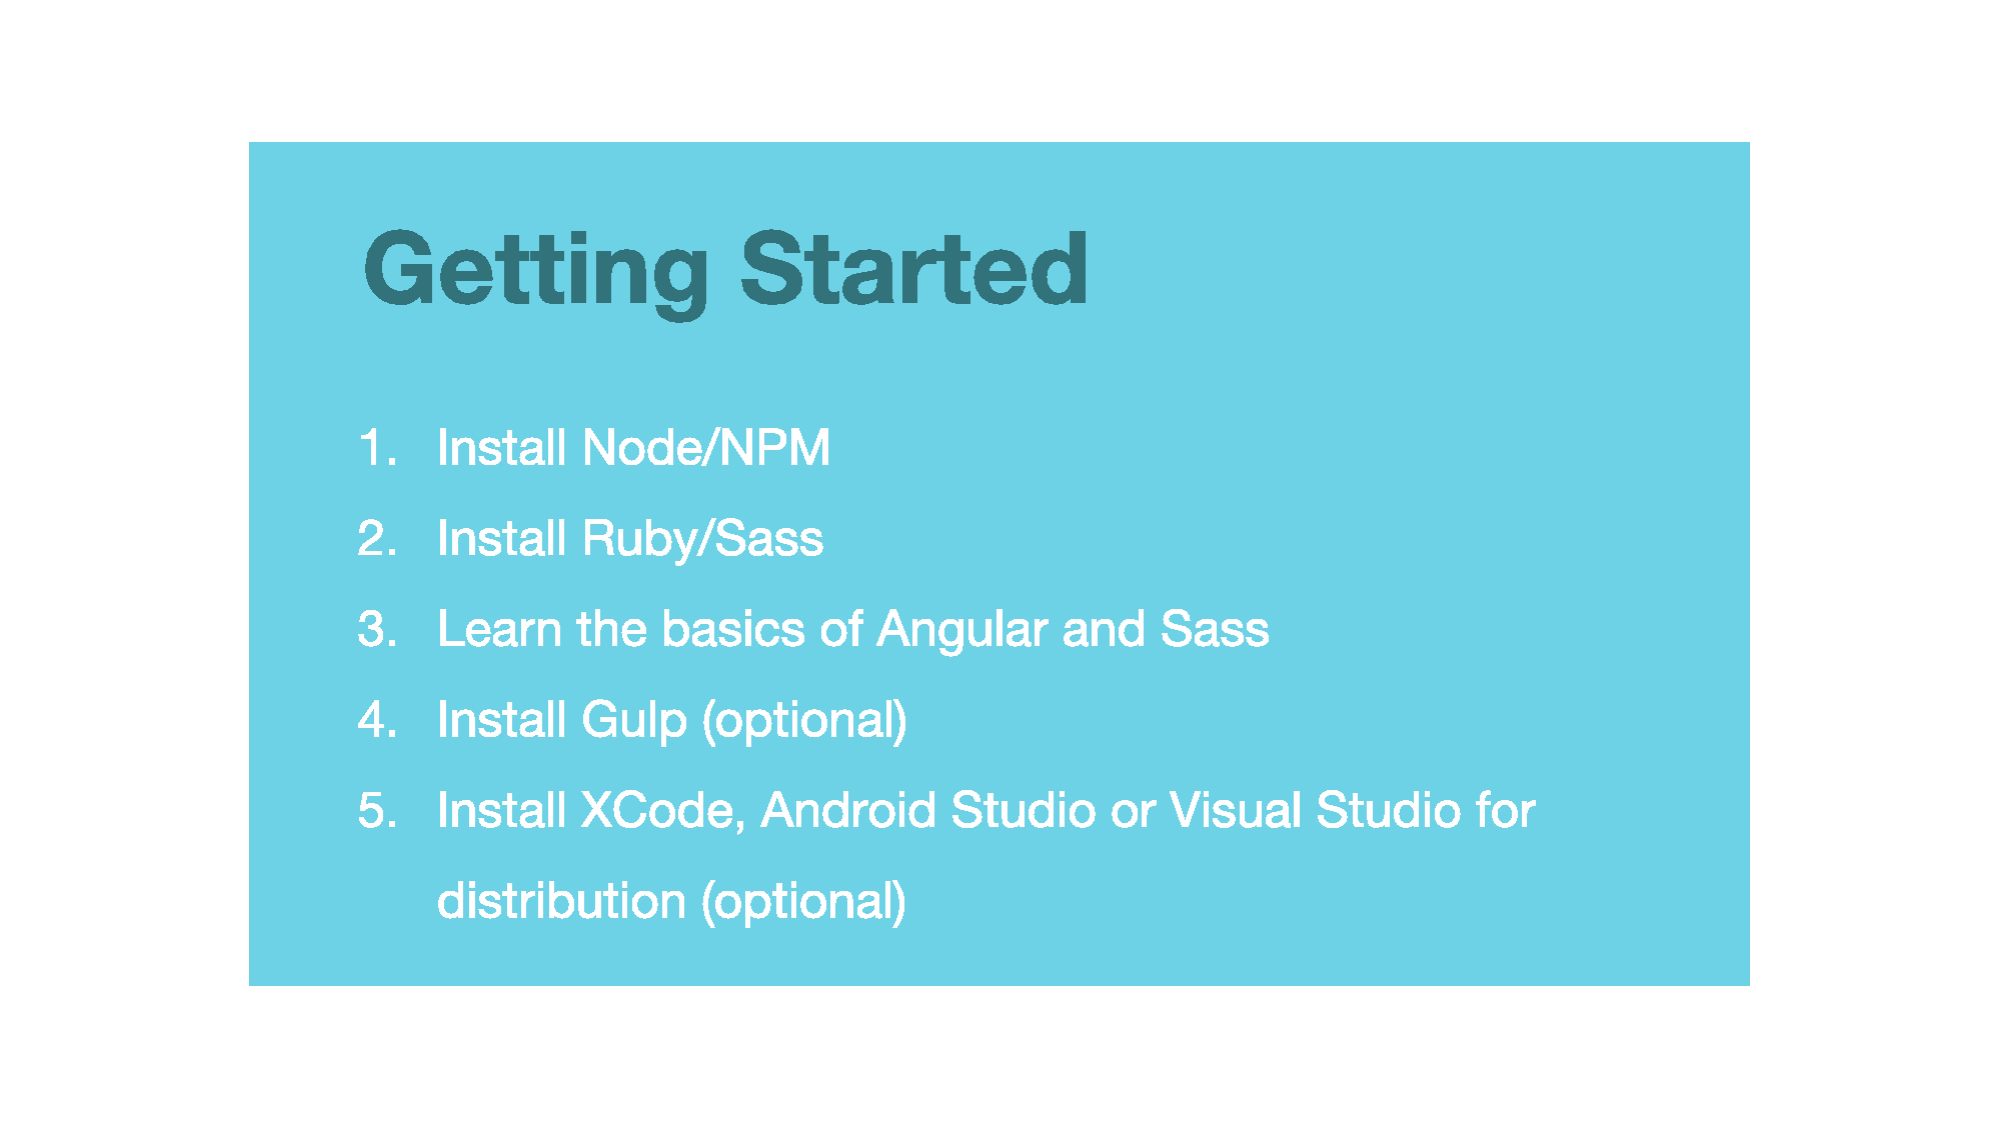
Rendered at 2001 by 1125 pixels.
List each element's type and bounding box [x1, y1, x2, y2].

picture [249, 142, 1750, 986]
